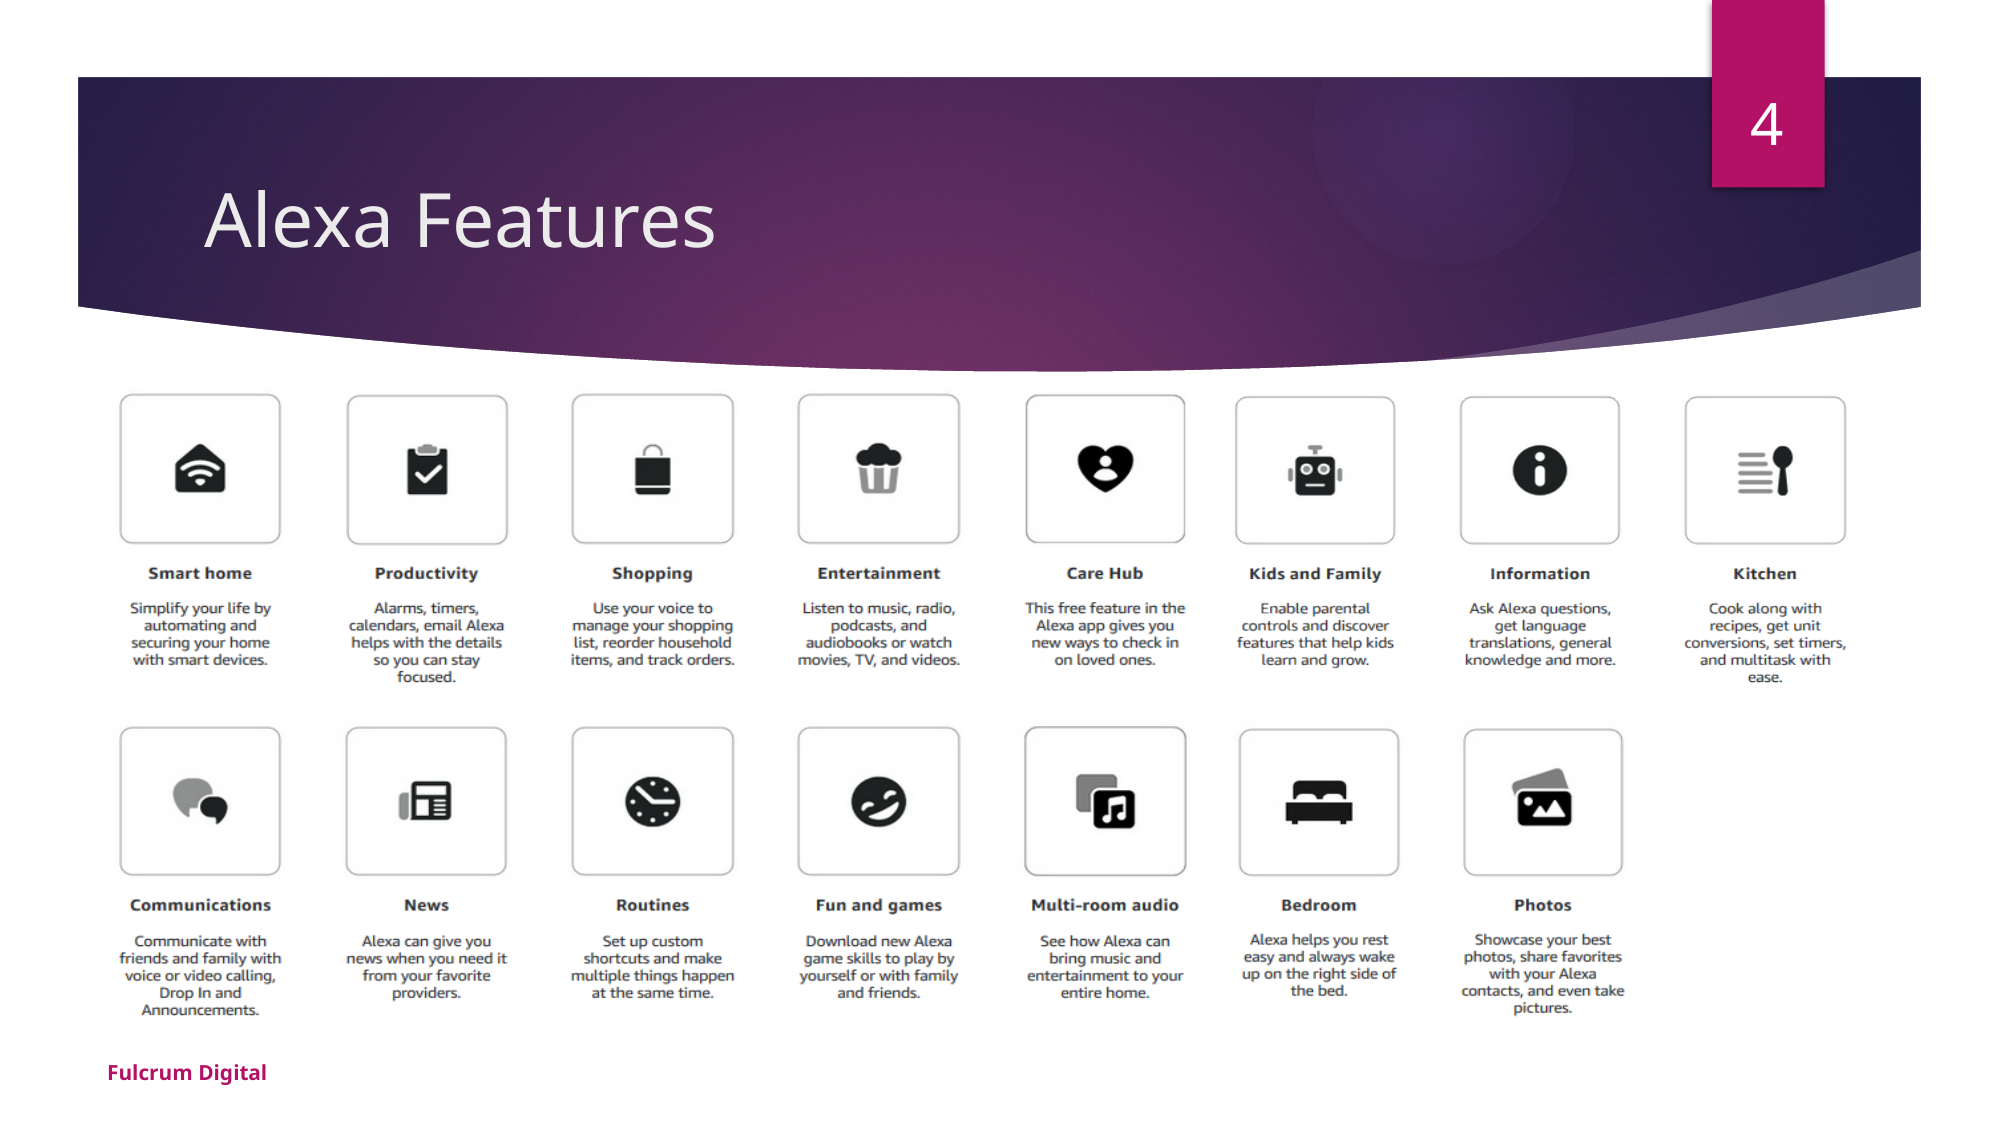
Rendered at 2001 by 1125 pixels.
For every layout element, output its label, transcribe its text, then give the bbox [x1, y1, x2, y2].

footer Fulcrum Digital [92, 1048, 726, 1099]
title Alexa Features [189, 159, 1627, 276]
slide_number 4 [1698, 48, 1836, 175]
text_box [110, 370, 1876, 1026]
